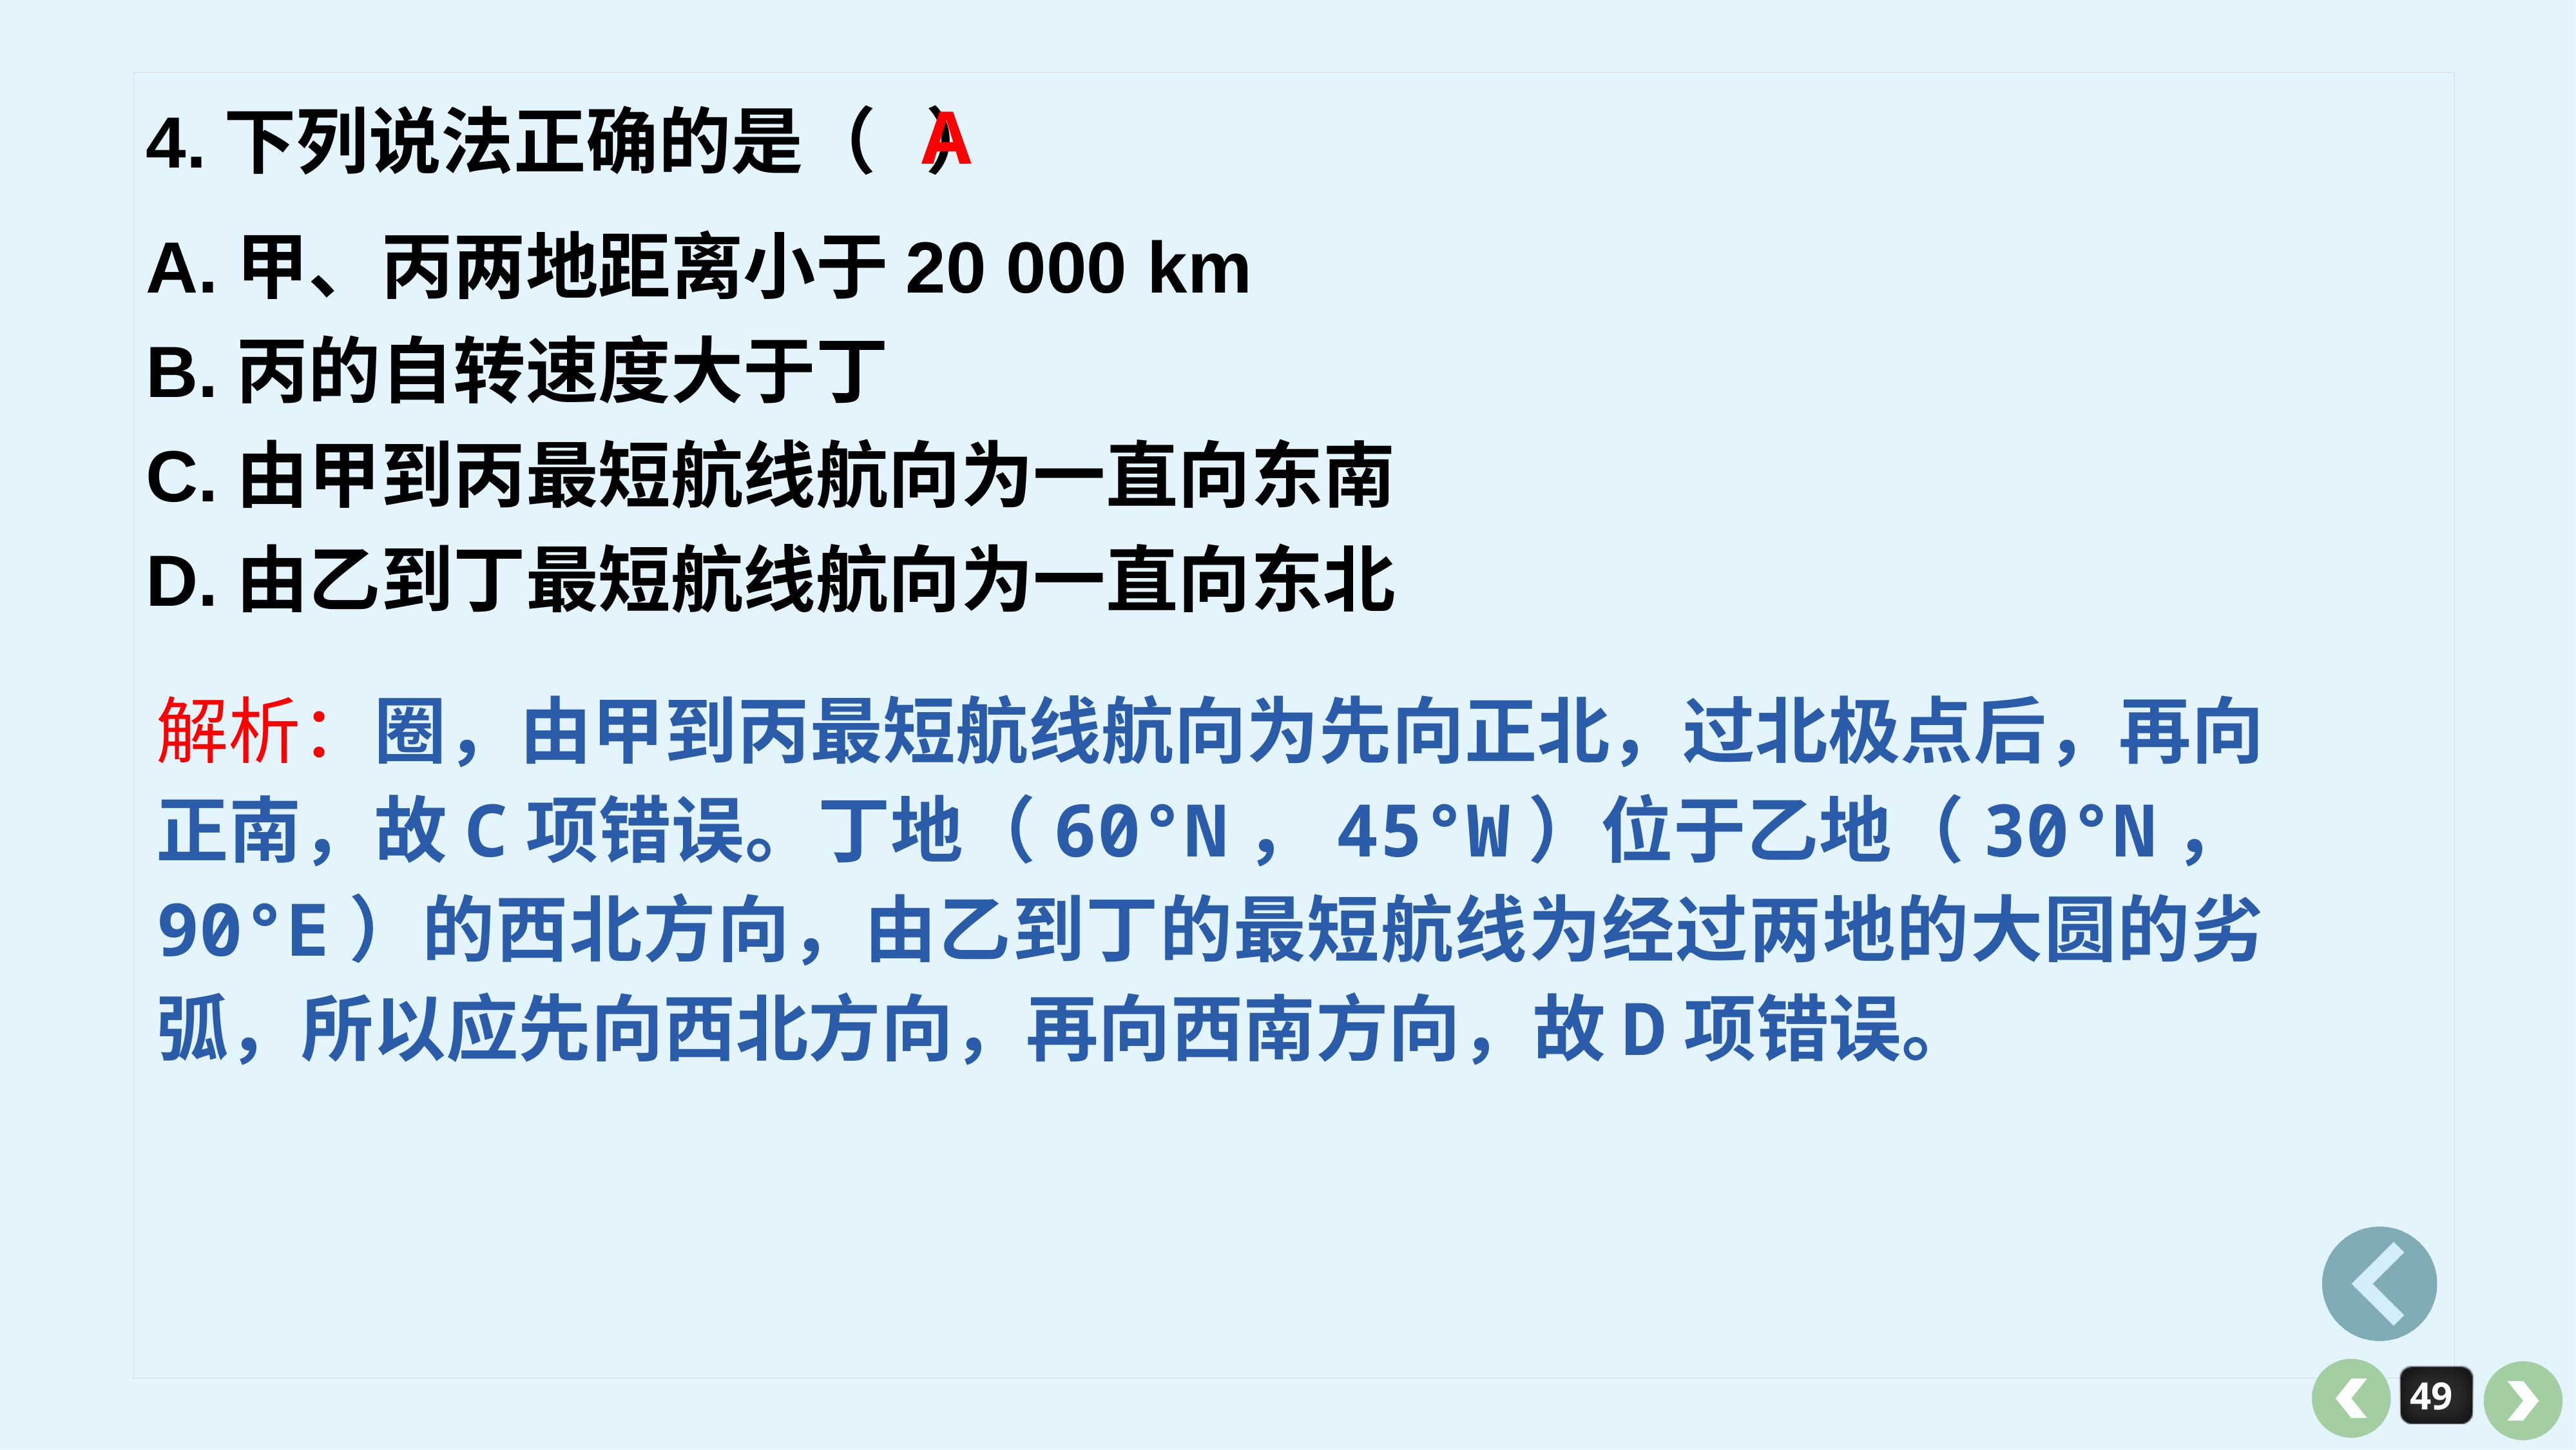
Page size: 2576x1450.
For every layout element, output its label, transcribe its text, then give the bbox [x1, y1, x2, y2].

text_box A.甲、丙两地距离小于20 000 km B.丙的自转速度大于丁 C.由甲到丙最短航线航向为一直向东南 D.由乙到丁最短航线航向为一直向东北 [136, 198, 2523, 626]
picture [2305, 1209, 2454, 1358]
text_box 解析：圈，由甲到丙最短航线航向为先向正北，过北极点后，再向正南，故C项错误。丁地（60°N，45°W）位于乙地（30°N，90°E）的西北方向，由乙到丁的最短航线为经过两地的大圆的劣弧，所以应先向西北方向，再向西南方向，故D项错误。 [146, 668, 2274, 1075]
picture [2396, 1361, 2479, 1431]
text_box 4.下列说法正确的是（ ） [136, 73, 2237, 188]
text_box A [912, 78, 984, 184]
